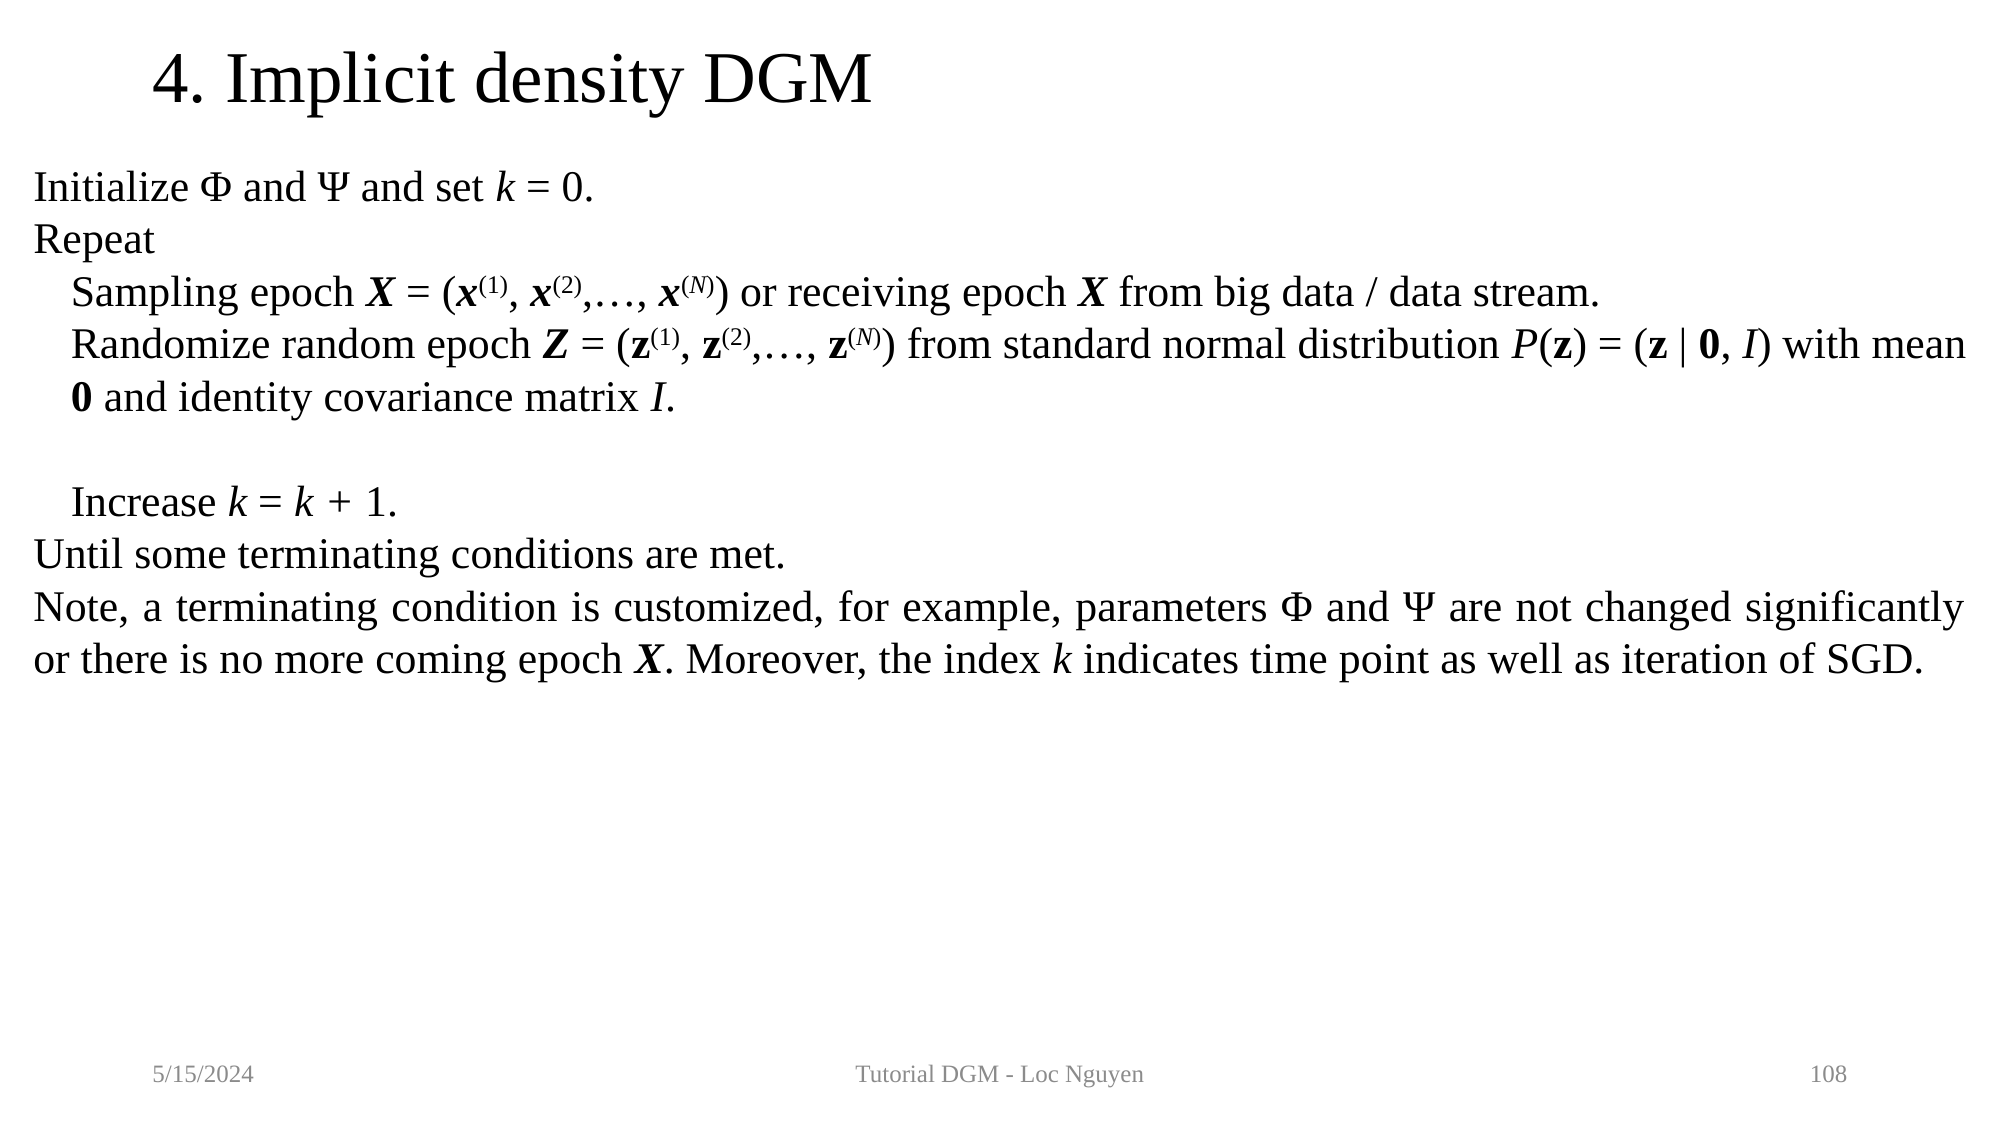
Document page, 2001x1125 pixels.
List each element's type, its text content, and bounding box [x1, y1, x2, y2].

footer Tutorial DGM - Loc Nguyen [662, 1042, 1338, 1103]
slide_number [137, 1042, 588, 1103]
title 4. Implicit density DGM [137, 19, 1863, 128]
slide_number 108 [1412, 1042, 1863, 1103]
